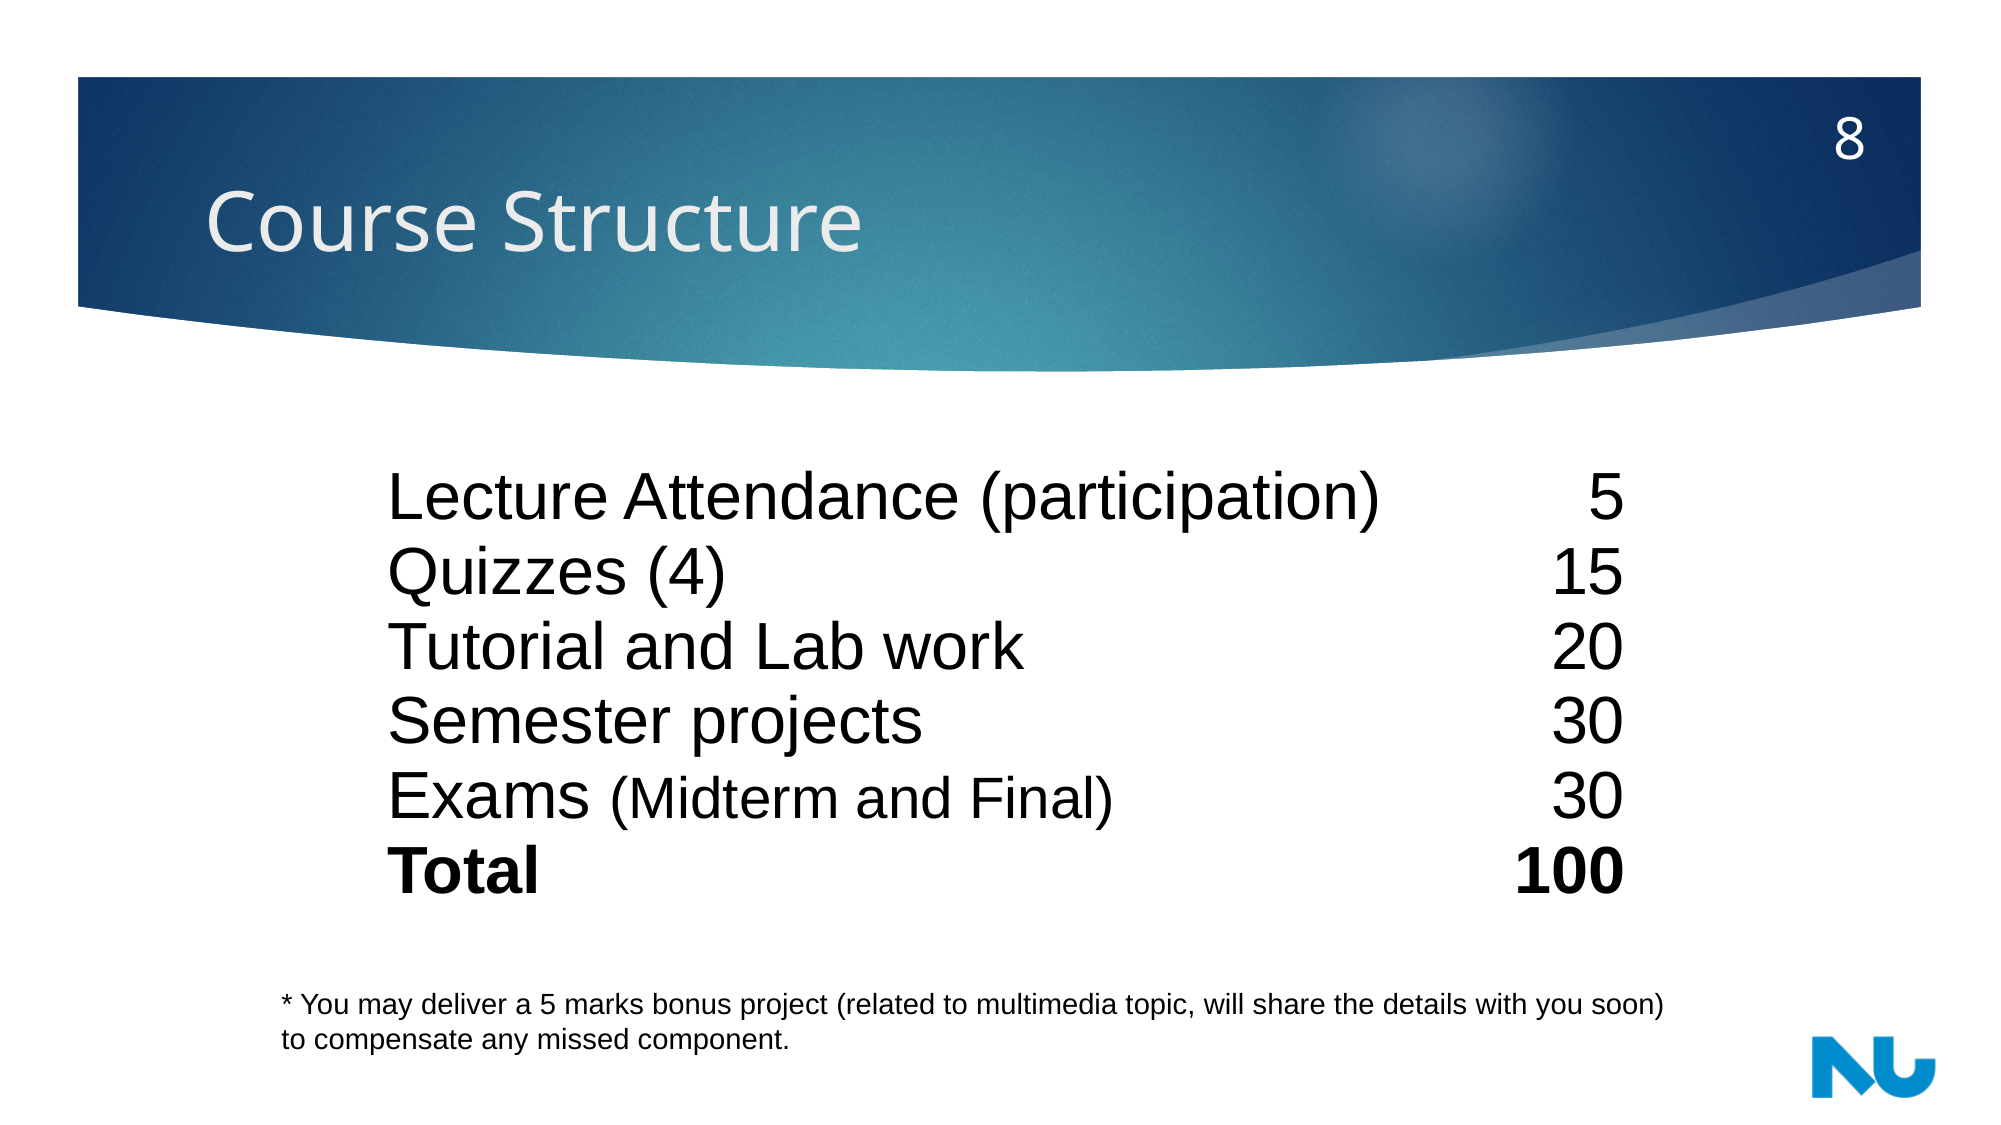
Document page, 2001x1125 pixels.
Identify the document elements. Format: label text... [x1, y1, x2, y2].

table_cell 30 [1486, 758, 1636, 833]
picture [1802, 1025, 1948, 1107]
table_header Lecture Attendance (participation) [349, 459, 1486, 534]
text_box * You may deliver a 5 marks bonus project (related to multimedia topic, will share the details with you soon) to compensate any missed component. [266, 978, 1686, 1063]
table_cell Tutorial and Lab work [349, 609, 1486, 684]
table_cell 100 [1486, 833, 1636, 908]
table_cell 20 [1486, 609, 1636, 684]
table_header 5 [1486, 459, 1636, 534]
picture [79, 78, 1920, 371]
table_cell Semester projects [349, 684, 1486, 758]
title Course Structure [189, 159, 1627, 276]
table_cell Total [349, 833, 1486, 908]
table_cell Quizzes (4) [349, 534, 1486, 609]
table_cell 15 [1486, 534, 1636, 609]
table_cell Exams (Midterm and Final) [349, 758, 1486, 833]
table_cell 30 [1486, 684, 1636, 758]
slide_number 8 [1781, 78, 1919, 205]
table_cell Sunday, December 27, 2022 [1507, 311, 1749, 355]
